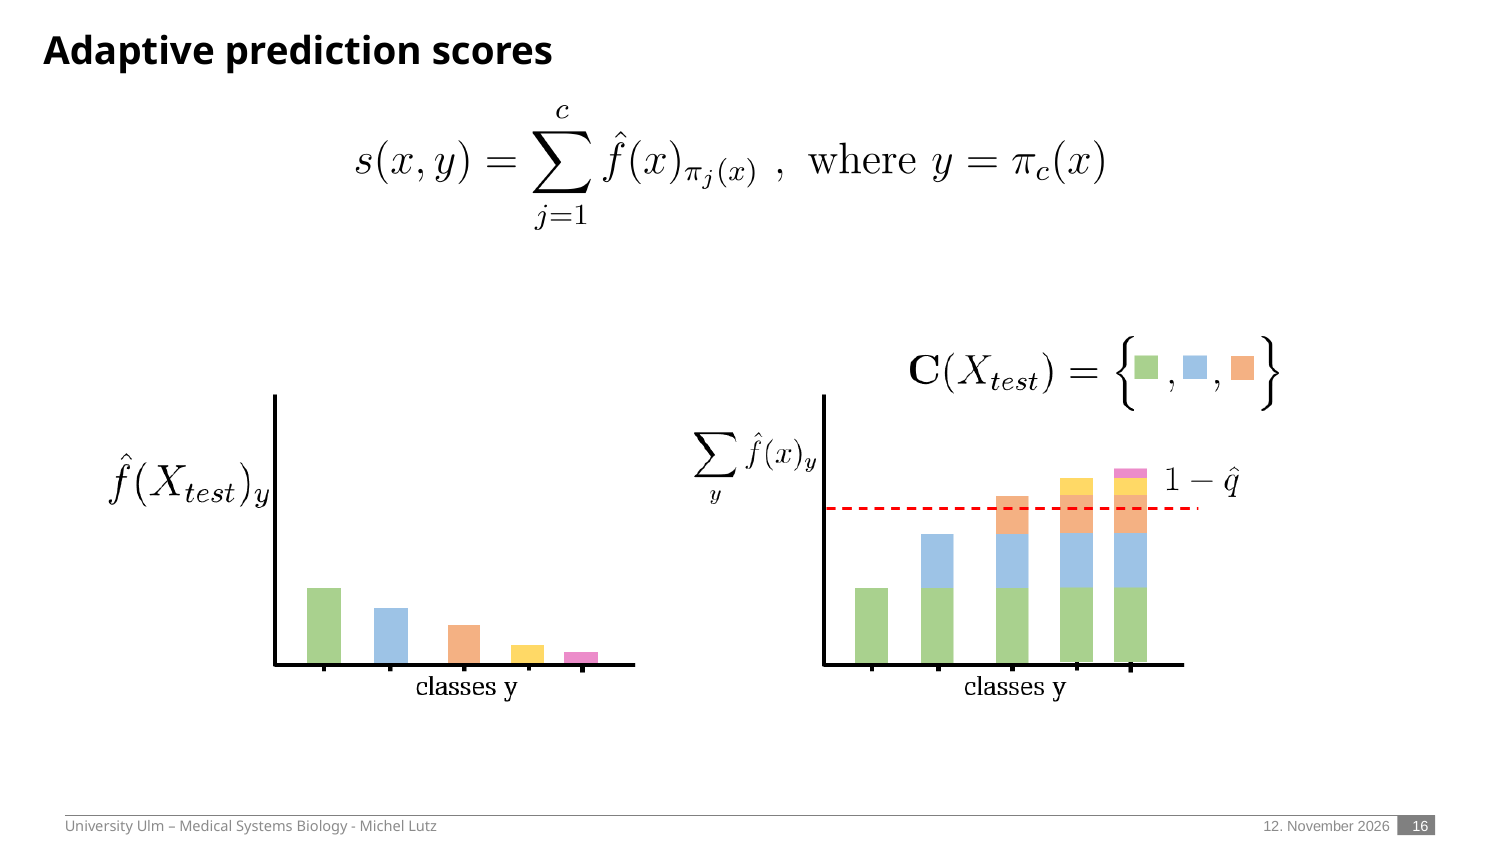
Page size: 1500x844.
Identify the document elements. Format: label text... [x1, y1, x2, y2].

footer University Ulm – Medical Systems Biology - Michel Lutz [64, 816, 1254, 837]
slide_number 16 [1393, 816, 1429, 839]
title Adaptive prediction scores [43, 26, 1263, 127]
picture [353, 105, 1104, 230]
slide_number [1263, 816, 1393, 837]
picture [80, 267, 1322, 739]
